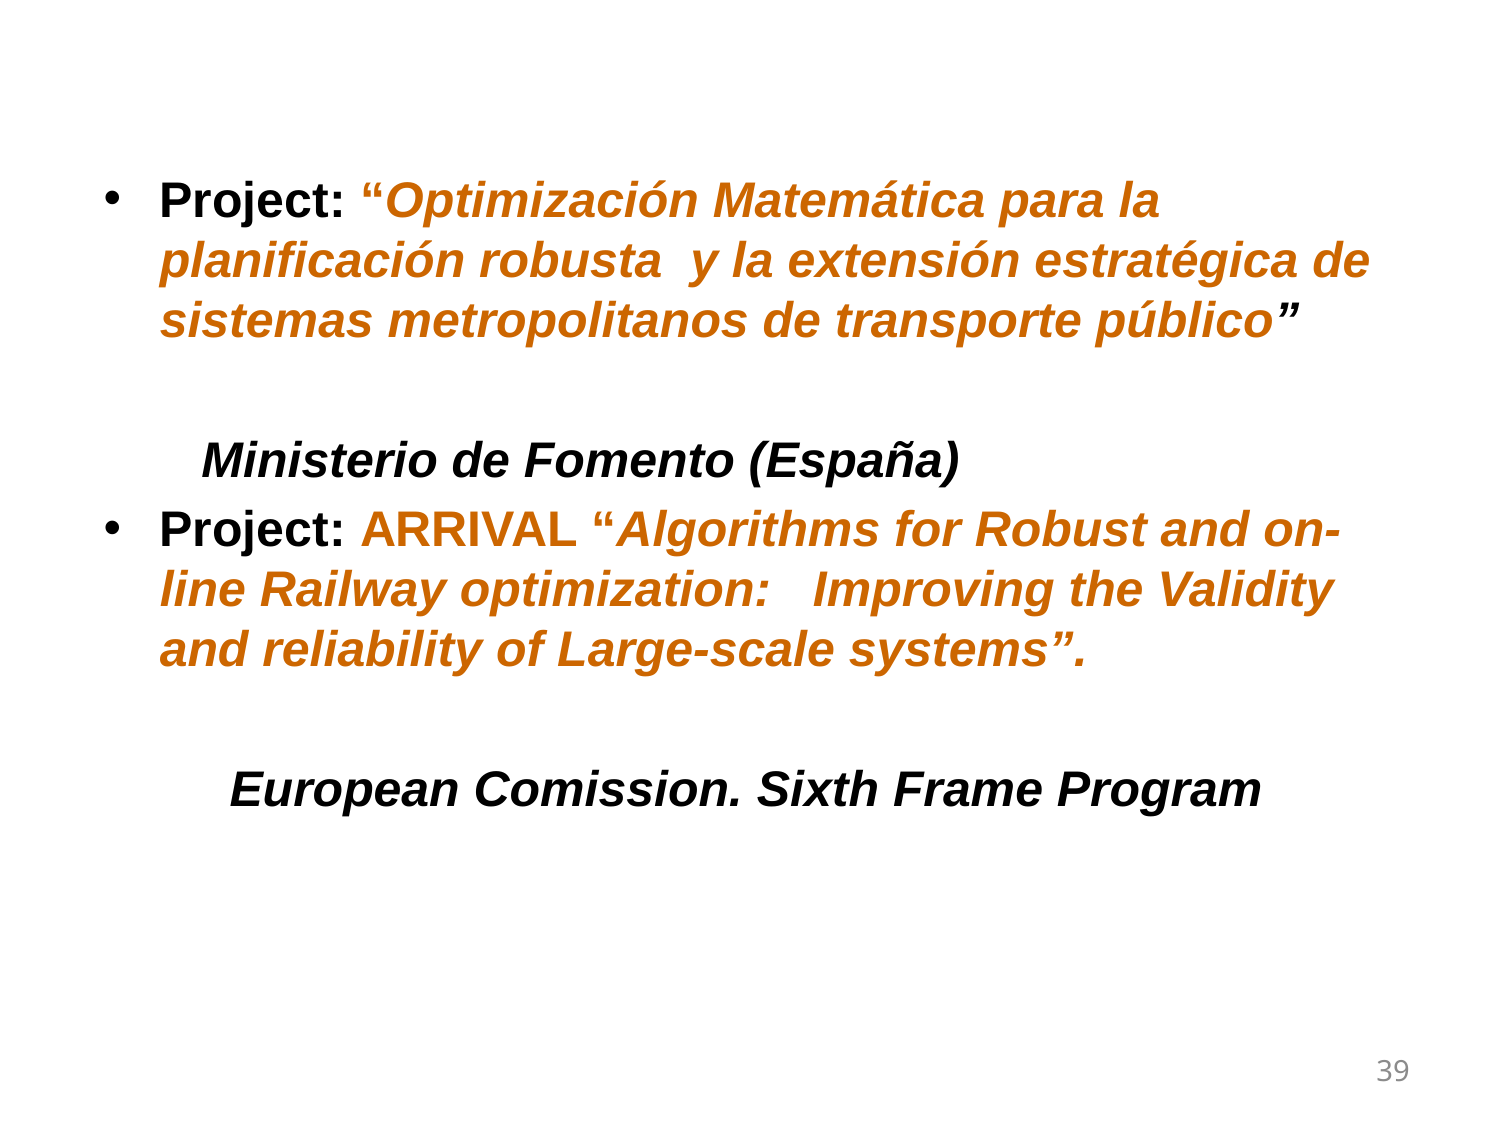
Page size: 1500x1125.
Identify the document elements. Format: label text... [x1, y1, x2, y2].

slide_number 39 [1074, 1042, 1425, 1103]
list Project: “Optimización Matemática para la planificación robusta y la extensión estratégica de sistemas metropolitanos de transporte público” Ministerio de Fomento (España) Project: ARRIVAL “Algorithms for Robust and on-line Railway optimization: Improving the Validity and reliability of Large-scale systems”. European Comission. Sixth Frame Program [88, 19, 1436, 988]
